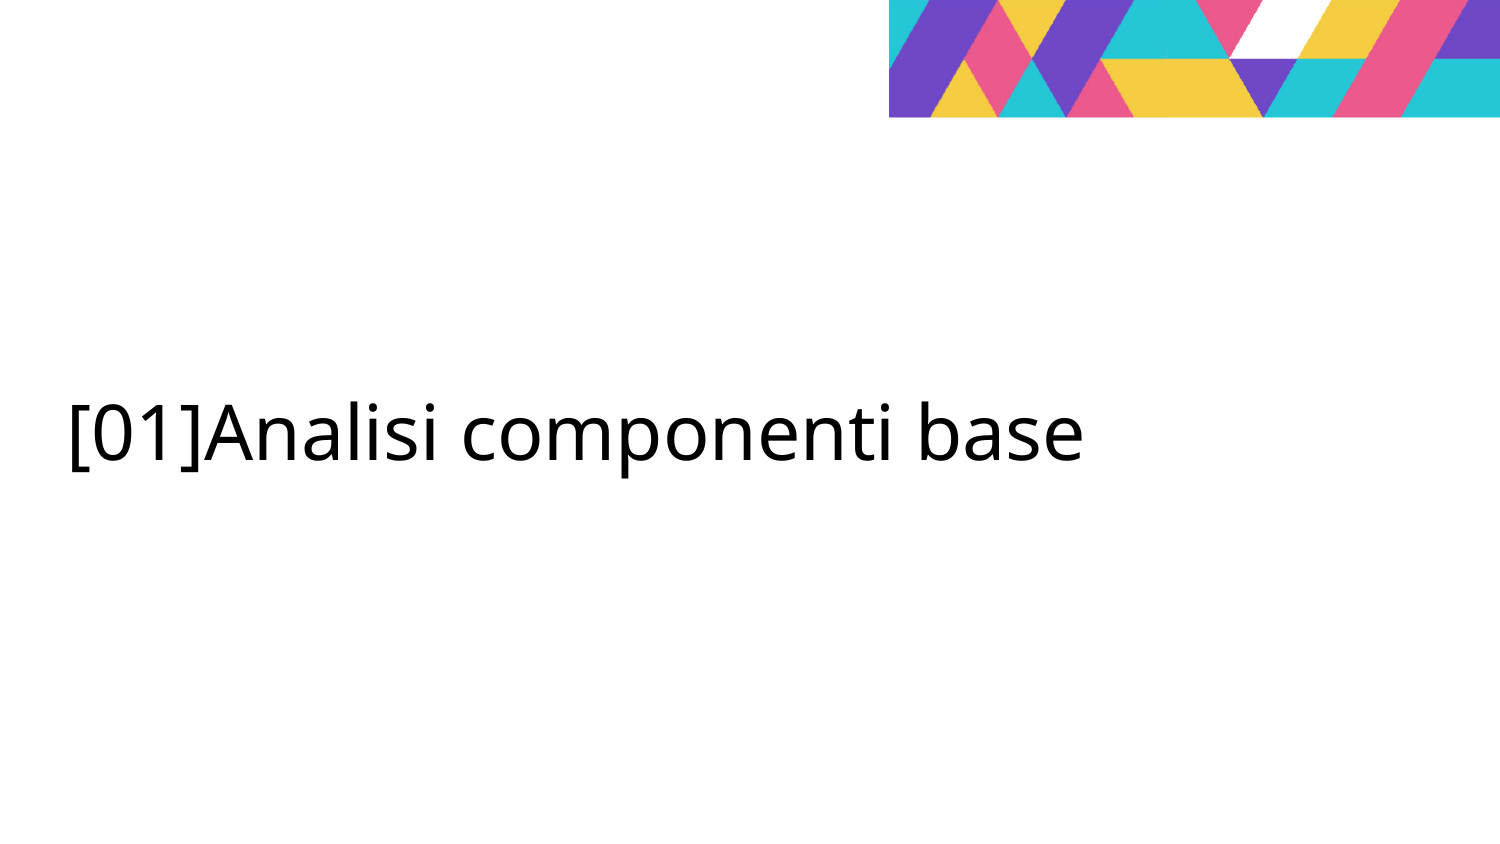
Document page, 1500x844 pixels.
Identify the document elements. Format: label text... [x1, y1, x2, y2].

picture [0, 0, 1500, 844]
title [01]Analisi componenti base [51, 349, 1449, 495]
